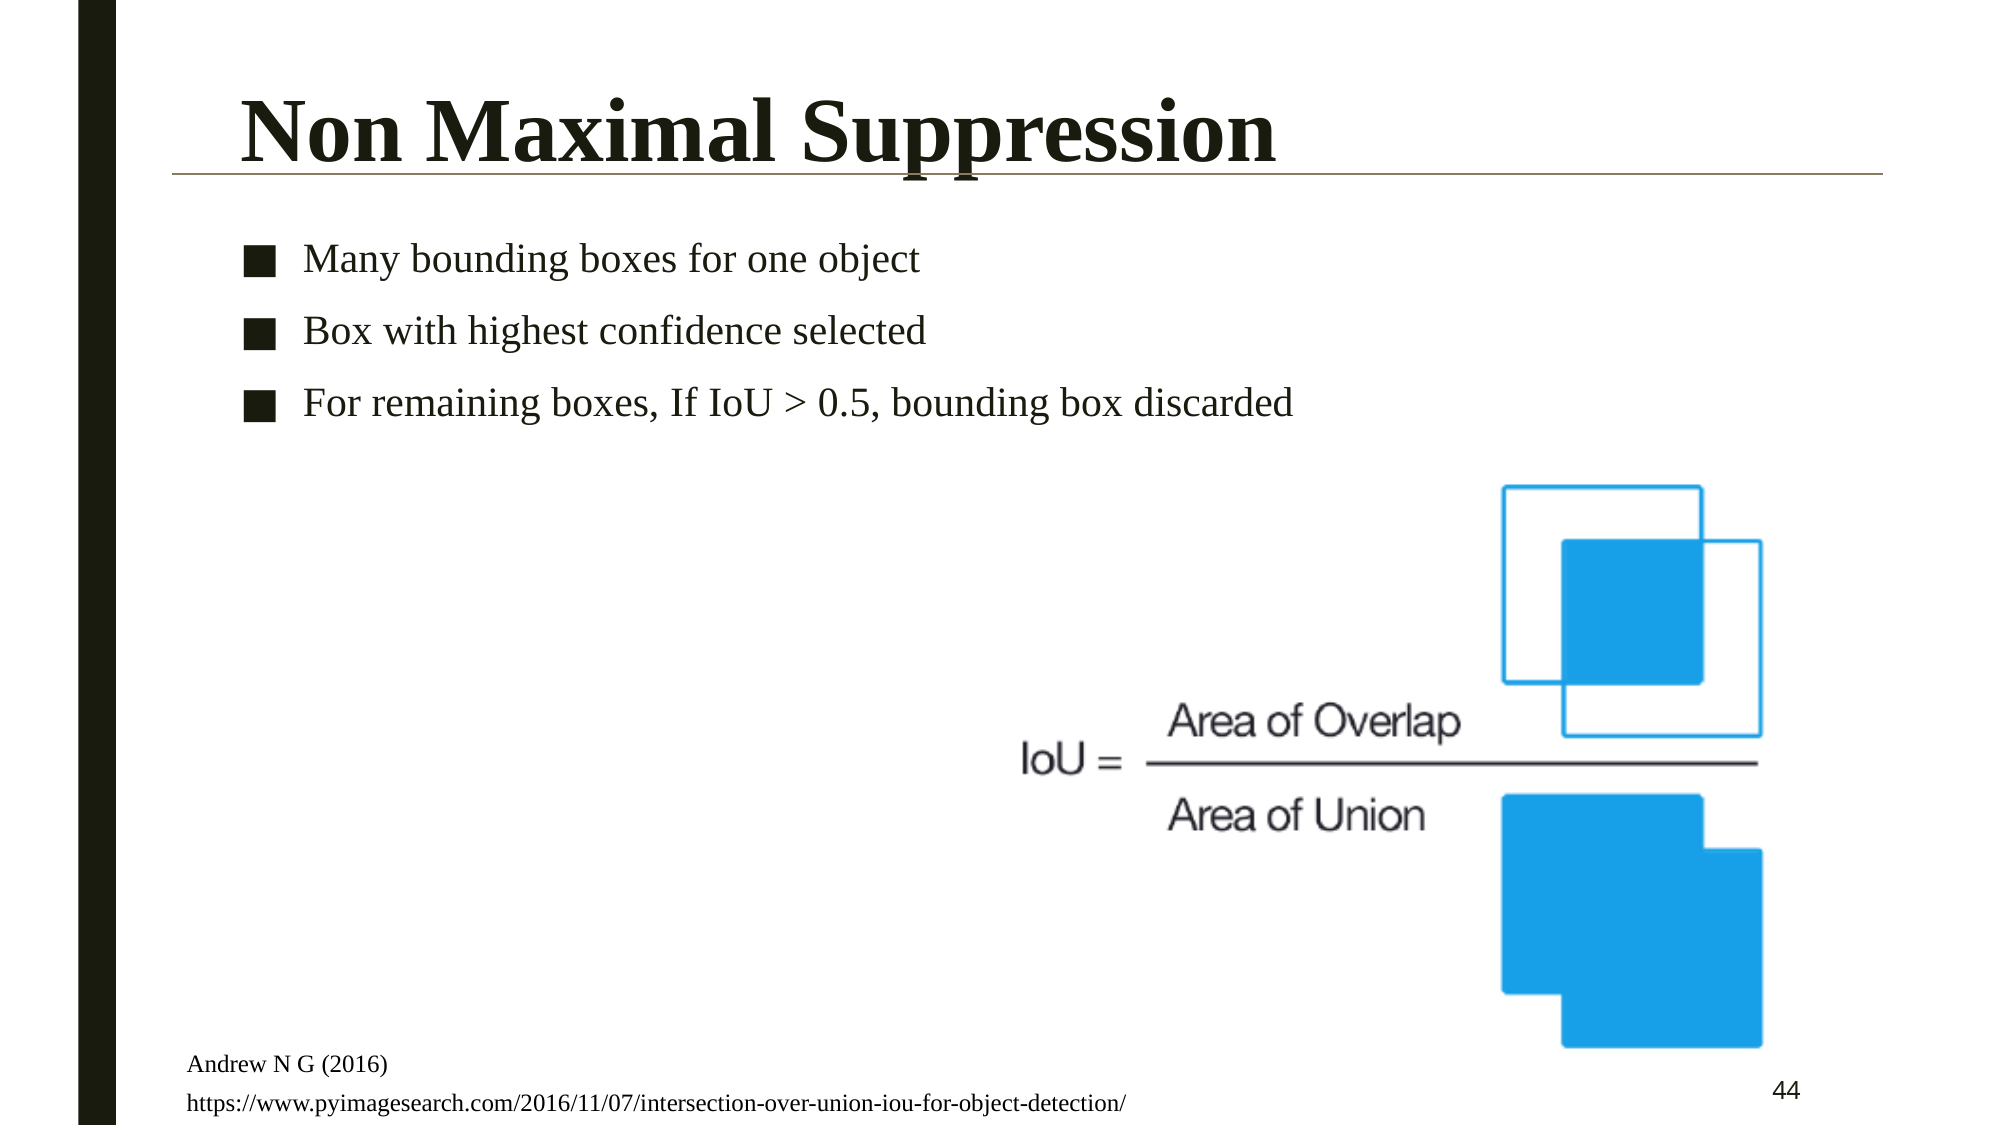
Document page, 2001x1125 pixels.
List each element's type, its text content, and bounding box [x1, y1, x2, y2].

slide_number 44 [1553, 1058, 1816, 1125]
title Non Maximal Suppression [225, 75, 1800, 173]
list Many bounding boxes for one object Box with highest confidence selected For remaining boxes, If IoU > 0.5, bounding box discarded [225, 227, 1800, 815]
text_box https://www.pyimagesearch.com/2016/11/07/intersection-over-union-iou-for-object-detection/ [171, 1079, 1431, 1125]
picture [1012, 468, 1785, 1060]
title Non Maximal Suppression [225, 175, 1800, 227]
text_box Andrew N G (2016) [171, 1040, 1087, 1085]
